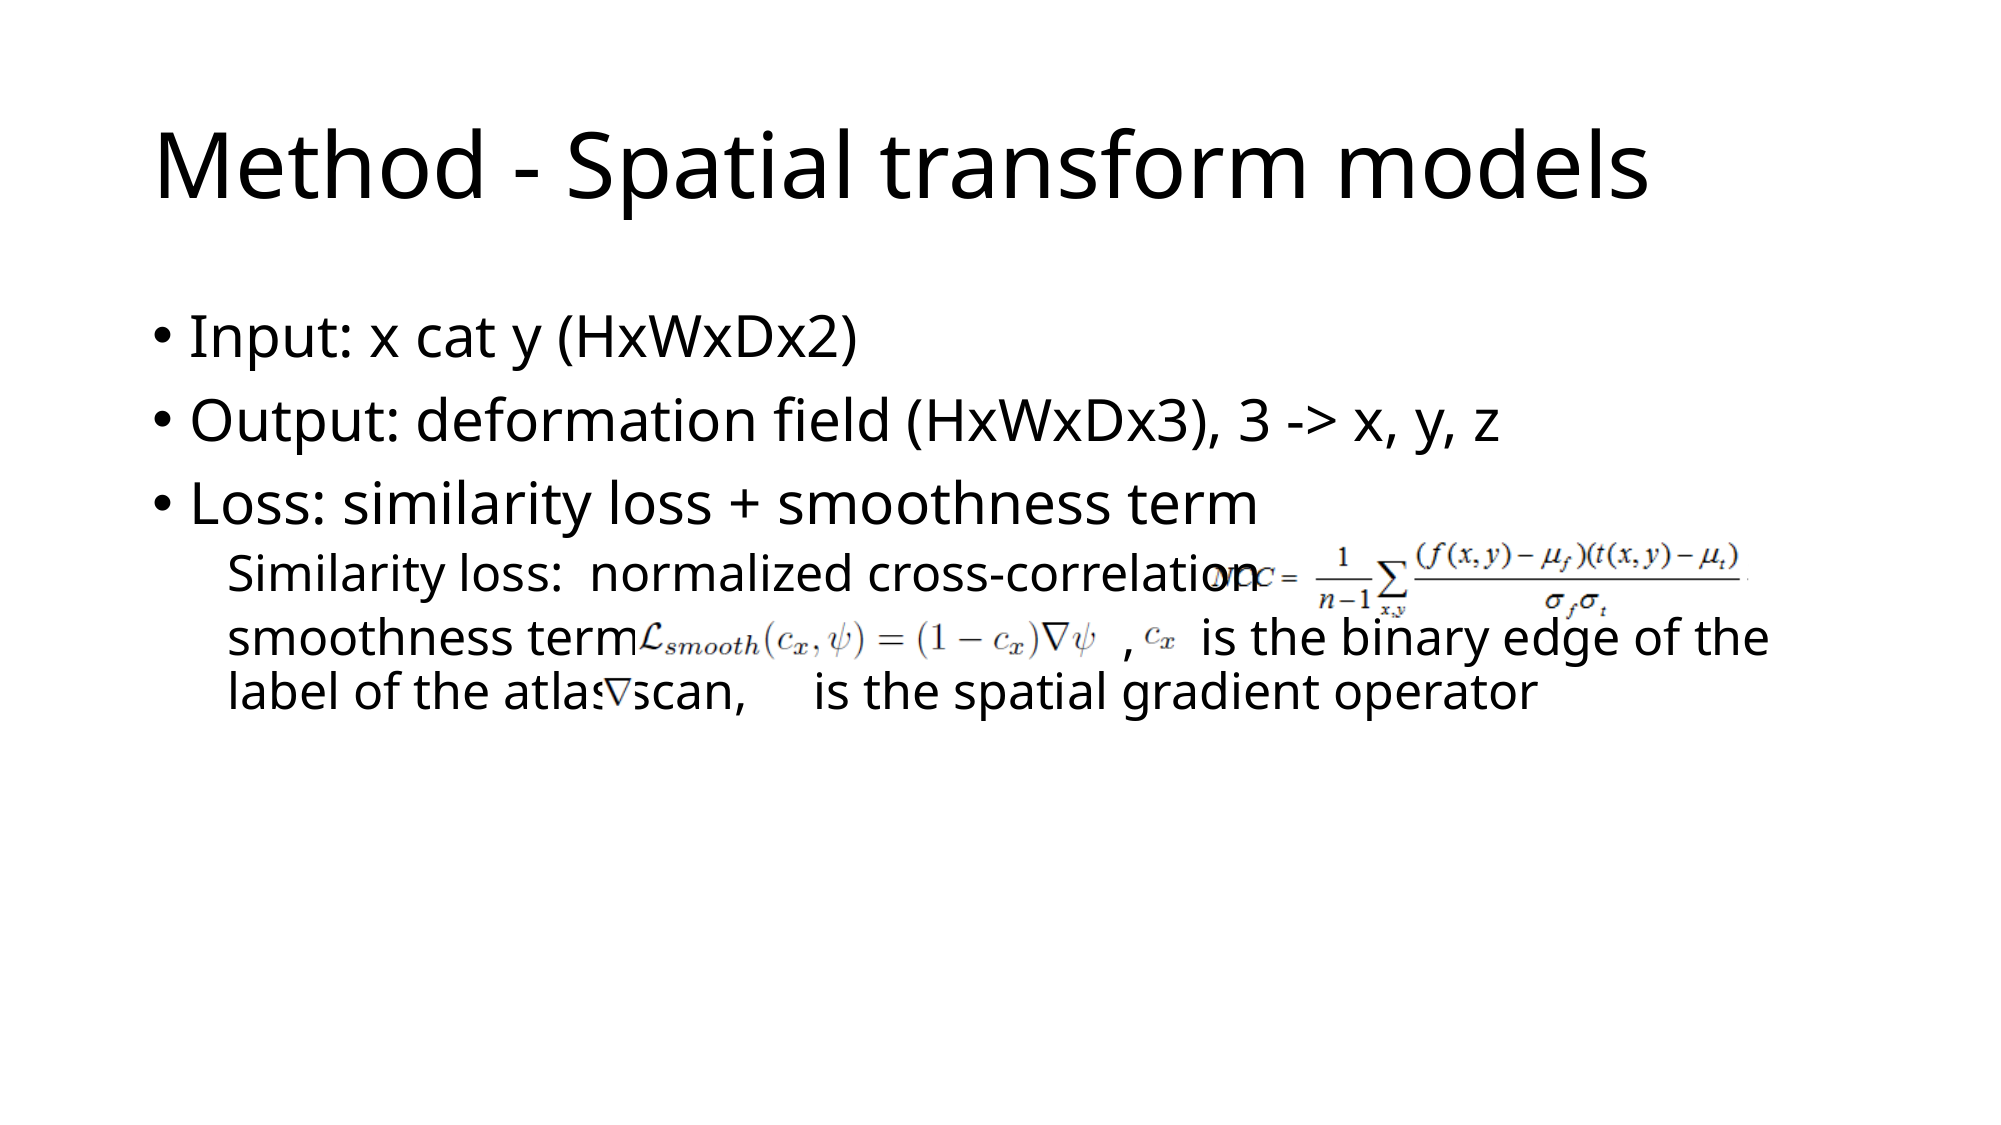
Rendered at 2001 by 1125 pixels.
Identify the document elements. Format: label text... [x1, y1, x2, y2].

list Input: x cat y (HxWxDx2) Output: deformation field (HxWxDx3), 3 -> x, y, z Loss: similarity loss + smoothness term Similarity loss: normalized cross-correlation smoothness term: , is the binary edge of the label of the atlas scan, is the spatial gradient operator [137, 299, 1863, 1014]
picture [1136, 608, 1176, 664]
title Method - Spatial transform models [137, 59, 1863, 278]
picture [602, 607, 1098, 713]
picture [1205, 526, 1749, 636]
